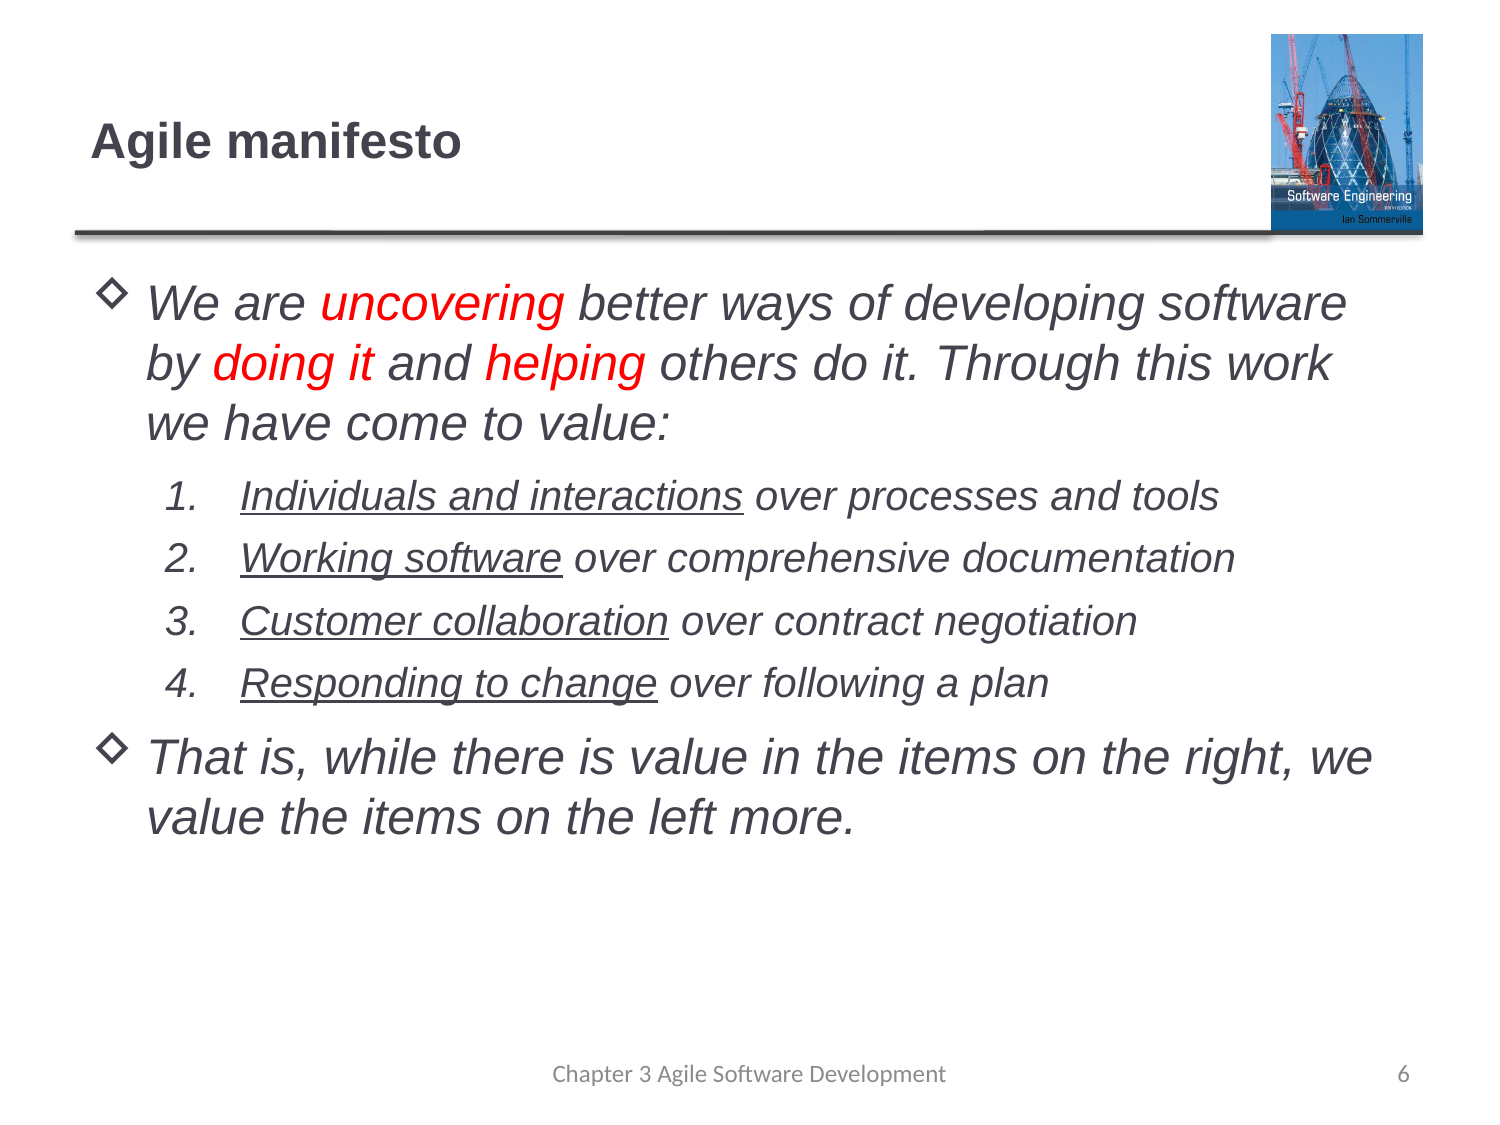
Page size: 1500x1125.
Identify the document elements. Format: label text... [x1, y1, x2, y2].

picture [1271, 34, 1423, 230]
slide_number 6 [1074, 1042, 1425, 1103]
title Agile manifesto [74, 44, 1272, 233]
footer Chapter 3 Agile Software Development [512, 1042, 988, 1103]
list We are uncovering better ways of developing software by doing it and helping others do it. Through this work we have come to value: Individuals and interactions over processes and tools Working software over comprehensive documentation Customer collaboration over contract negotiation Responding to change over following a plan That is, while there is value in the items on the right, we value the items on the left more. [75, 262, 1425, 1005]
